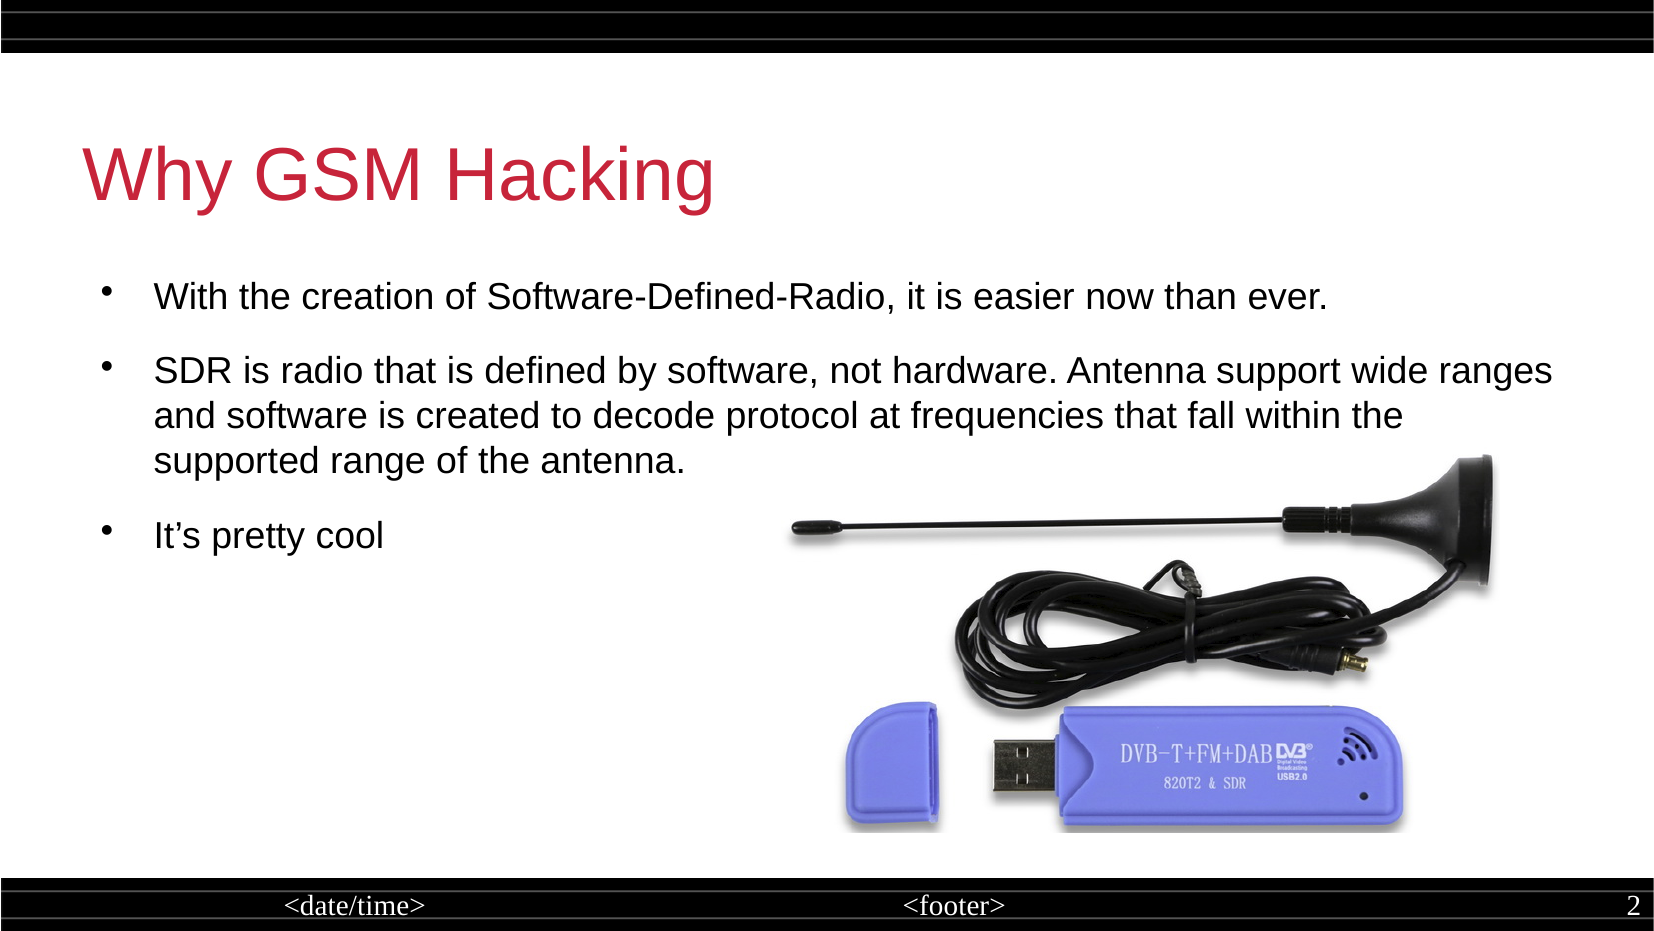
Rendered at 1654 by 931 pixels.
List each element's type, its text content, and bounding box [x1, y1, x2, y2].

picture [1, 0, 1654, 53]
text_box With the creation of Software-Defined-Radio, it is easier now than ever. SDR is radio that is defined by software, not hardware. Antenna support wide ranges and software is created to decode protocol at frequencies that fall within the supported range of the antenna. It’s pretty cool [82, 271, 1571, 851]
text_box Why GSM Hacking [82, 92, 1571, 248]
picture [779, 447, 1501, 833]
picture [1, 878, 1654, 931]
